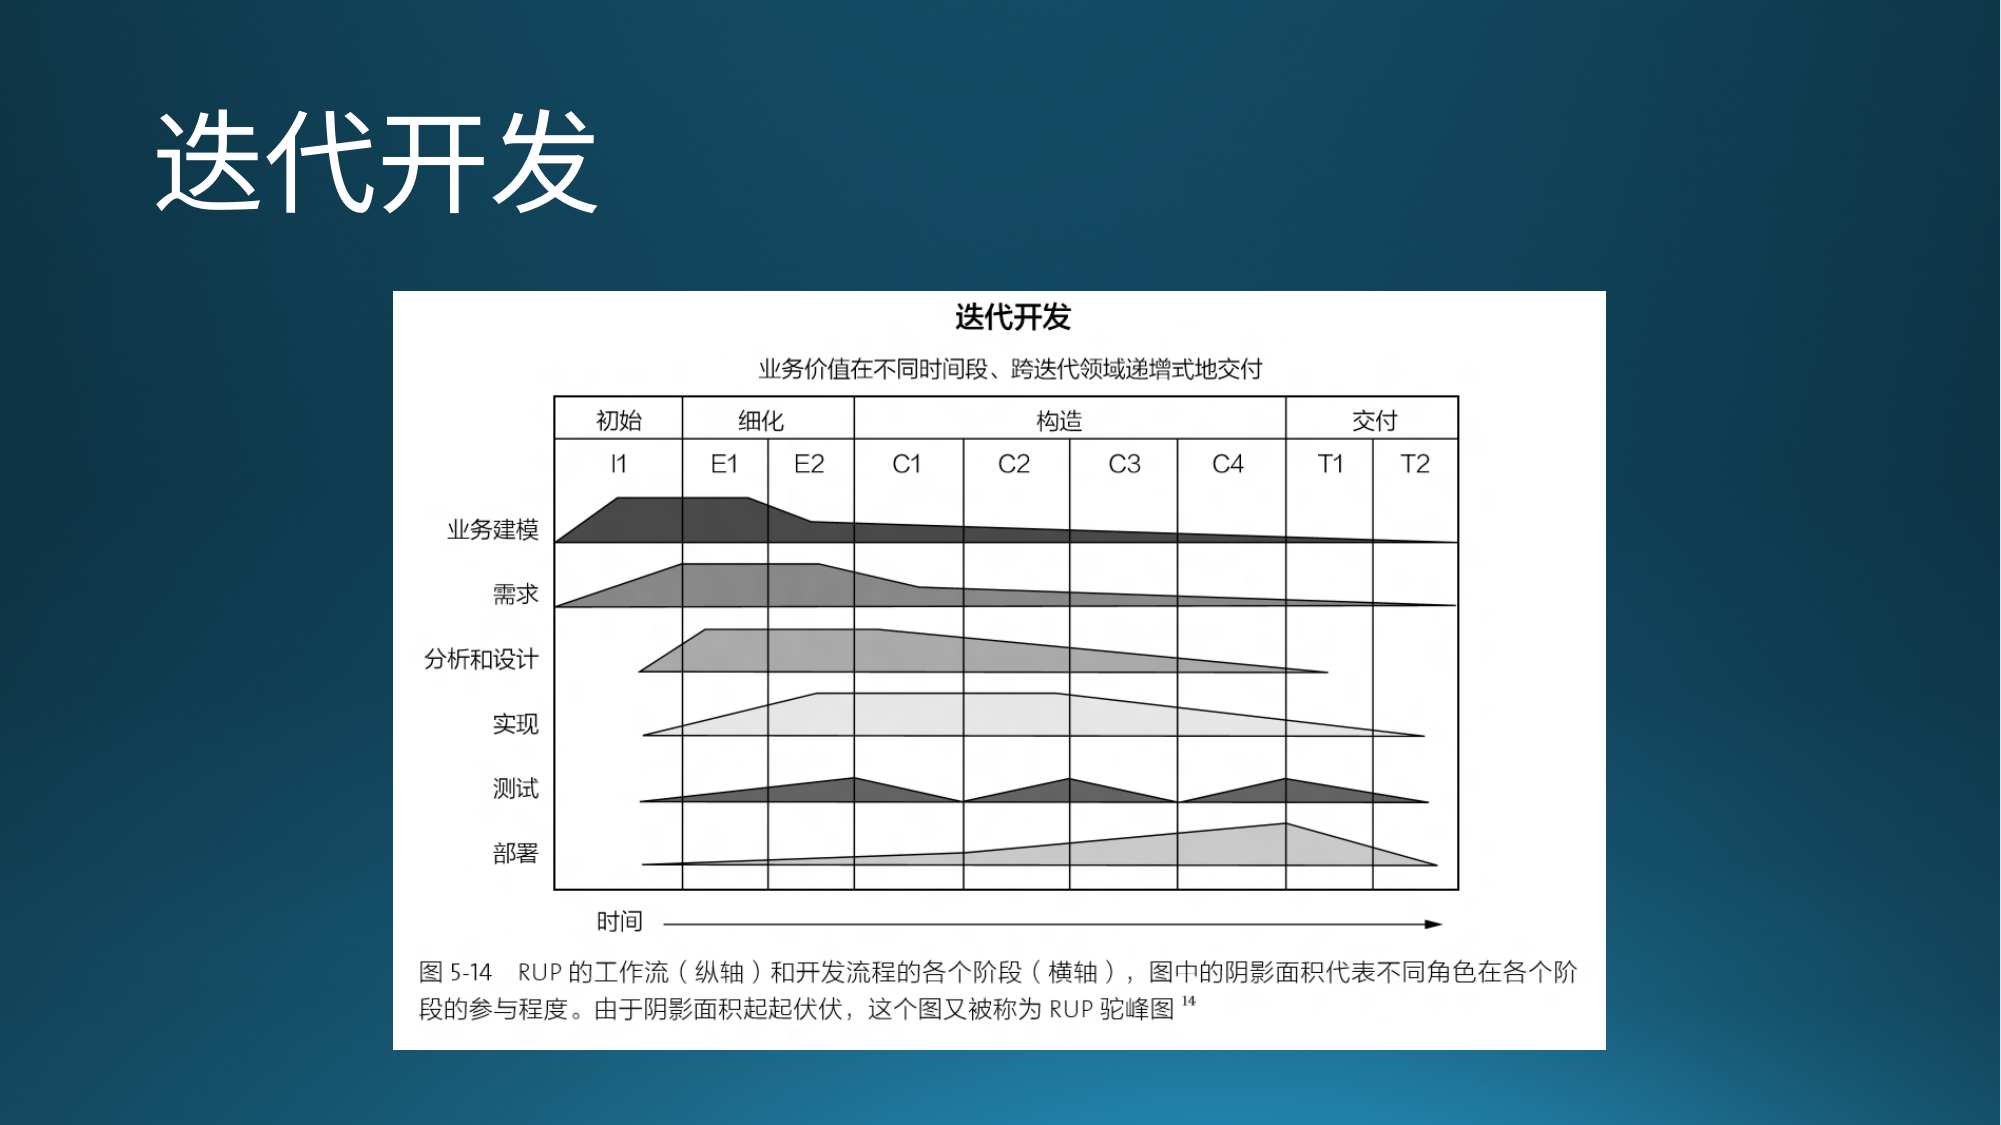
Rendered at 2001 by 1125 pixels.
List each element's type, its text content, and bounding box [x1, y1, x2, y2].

title 迭代开发 [137, 59, 1863, 278]
picture [0, 0, 2001, 1125]
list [393, 291, 1606, 1050]
